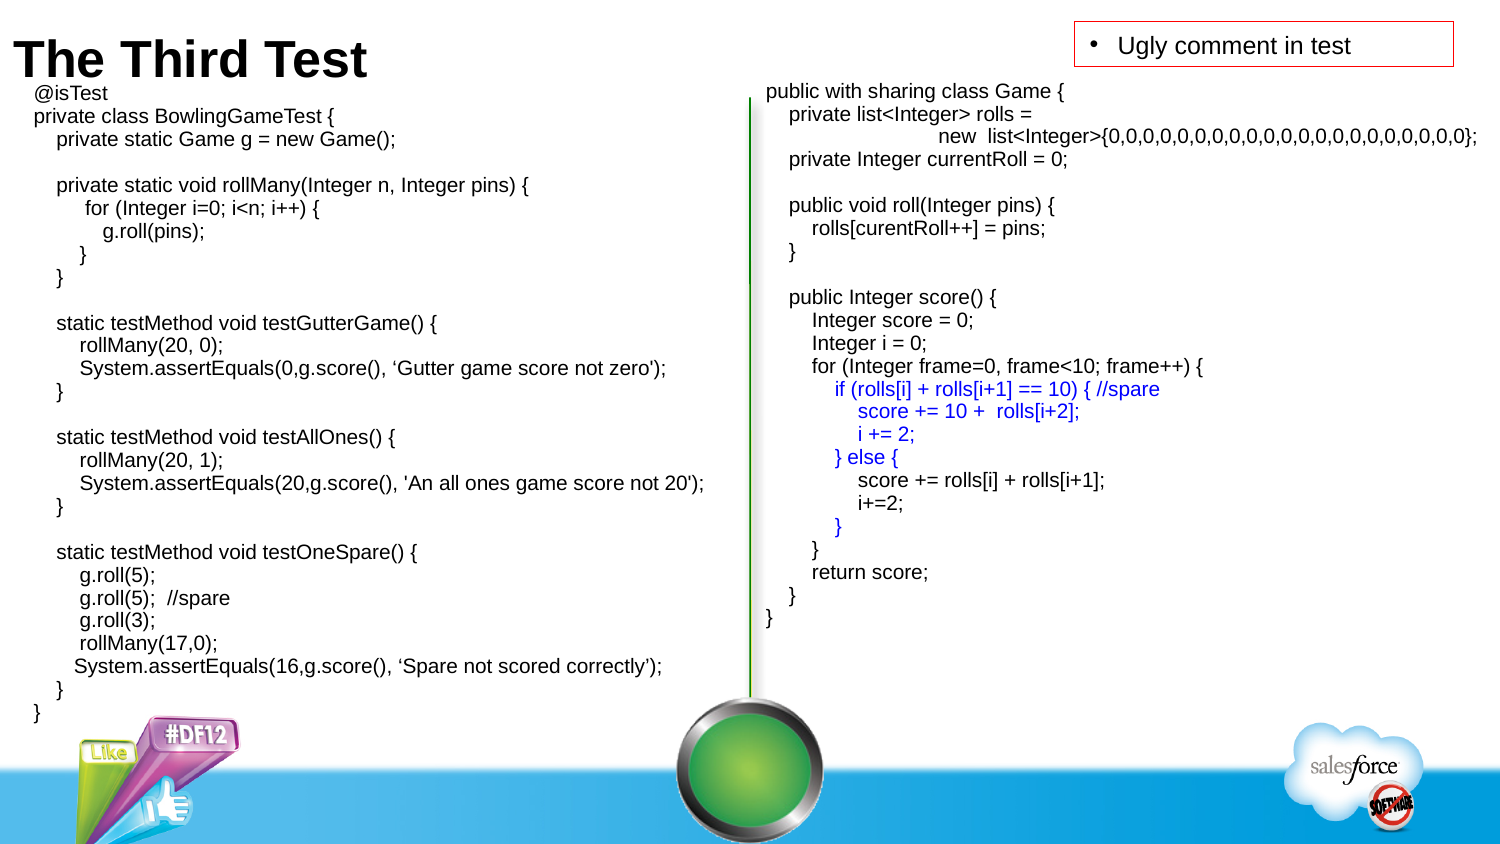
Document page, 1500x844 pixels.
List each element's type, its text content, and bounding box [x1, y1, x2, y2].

picture [151, 823, 168, 833]
text_box public with sharing class Game { private list<Integer> rolls = new list<Integer>{0,0,0,0,0,0,0,0,0,0,0,0,0,0,0,0,0,0,0,0,0}; private Integer currentRoll = 0; public void roll(Integer pins) { rolls[curentRoll++] = pins; } public Integer score() { Integer score = 0; Integer i = 0; for (Integer frame=0, frame<10; frame++) { if (rolls[i] + rolls[i+1] == 10) { //spare score += 10 + rolls[i+2]; i += 2; } else { score += rolls[i] + rolls[i+1]; i+=2; } } return score; } } [750, 71, 1500, 712]
title The Third Test [0, 0, 1500, 115]
text_box Ugly comment in test [1074, 21, 1454, 67]
list @isTest private class BowlingGameTest { private static Game g = new Game(); private static void rollMany(Integer n, Integer pins) { for (Integer i=0; i<n; i++) { g.roll(pins); } } static testMethod void testGutterGame() { rollMany(20, 0); System.assertEquals(0,g.score(), ‘Gutter game score not zero'); } static testMethod void testAllOnes() { rollMany(20, 1); System.assertEquals(20,g.score(), 'An all ones game score not 20'); } static testMethod void testOneSpare() { g.roll(5); g.roll(5); //spare g.roll(3); rollMany(17,0); System.assertEquals(16,g.score(), ‘Spare not scored correctly’); } } [13, 71, 748, 762]
picture [0, 696, 1500, 844]
